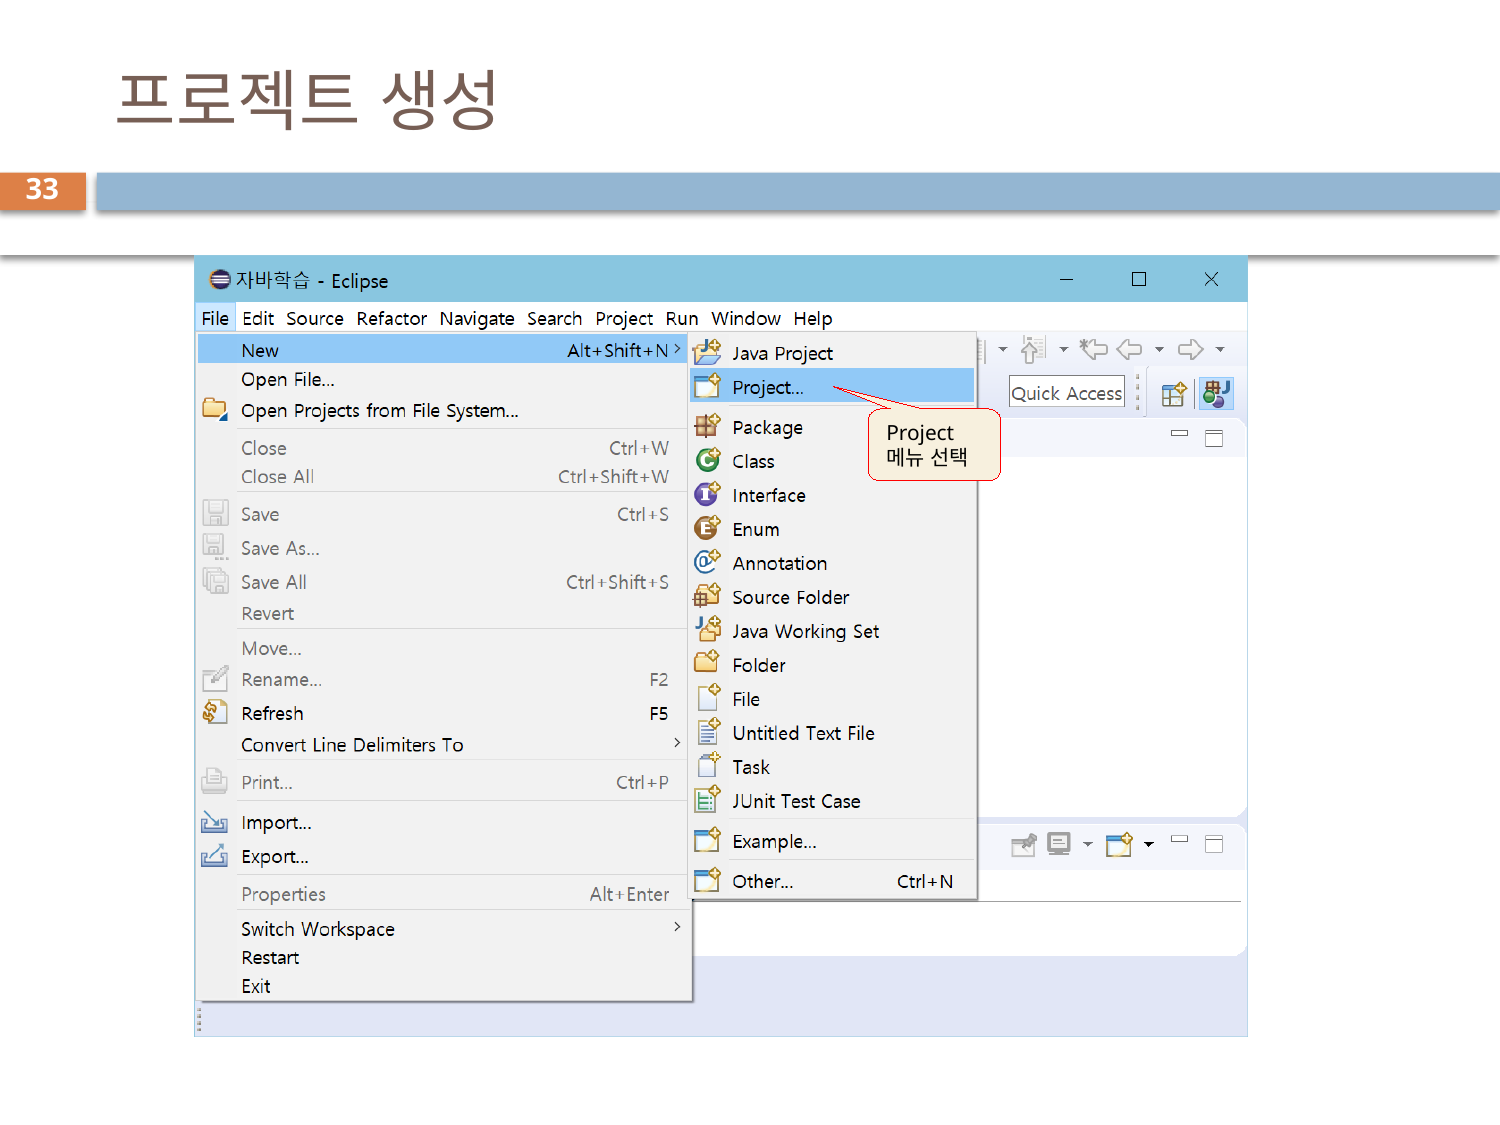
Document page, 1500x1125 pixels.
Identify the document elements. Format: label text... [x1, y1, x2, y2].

slide_number 33 [0, 170, 87, 211]
picture [194, 254, 1248, 1037]
title 프로젝트 생성 [99, 37, 1438, 161]
